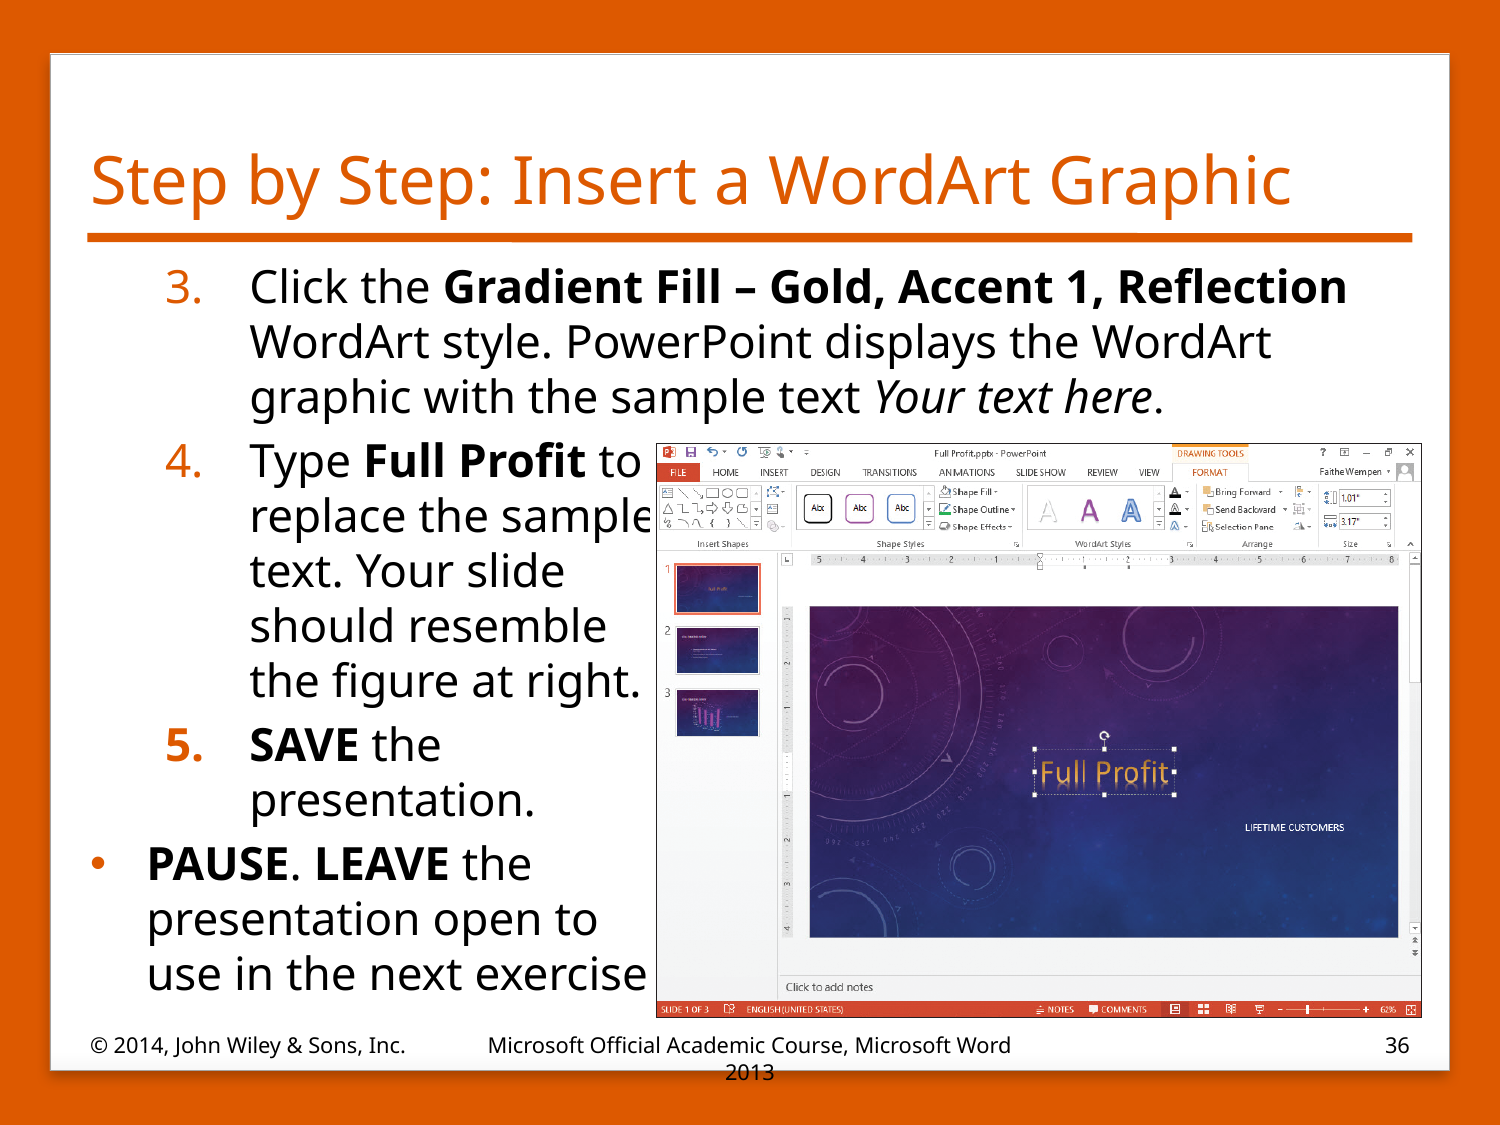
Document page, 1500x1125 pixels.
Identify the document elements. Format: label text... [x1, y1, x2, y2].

slide_number 36 [1074, 1036, 1426, 1103]
title Step by Step: Insert a WordArt Graphic [74, 74, 1426, 226]
picture [649, 437, 1431, 1028]
list Click the Gradient Fill – Gold, Accent 1, Reflection WordArt style. PowerPoint displays the WordArt graphic with the sample text Your text here. Type Full Profit to replace the sample text. Your slide should resemble the figure at right. SAVE the presentation. PAUSE. LEAVE the presentation open to use in the next exercise. [75, 249, 1425, 1063]
slide_number © 2014, John Wiley & Sons, Inc. [74, 1024, 426, 1103]
footer Microsoft Official Academic Course, Microsoft Word 2013 [449, 1024, 1051, 1103]
